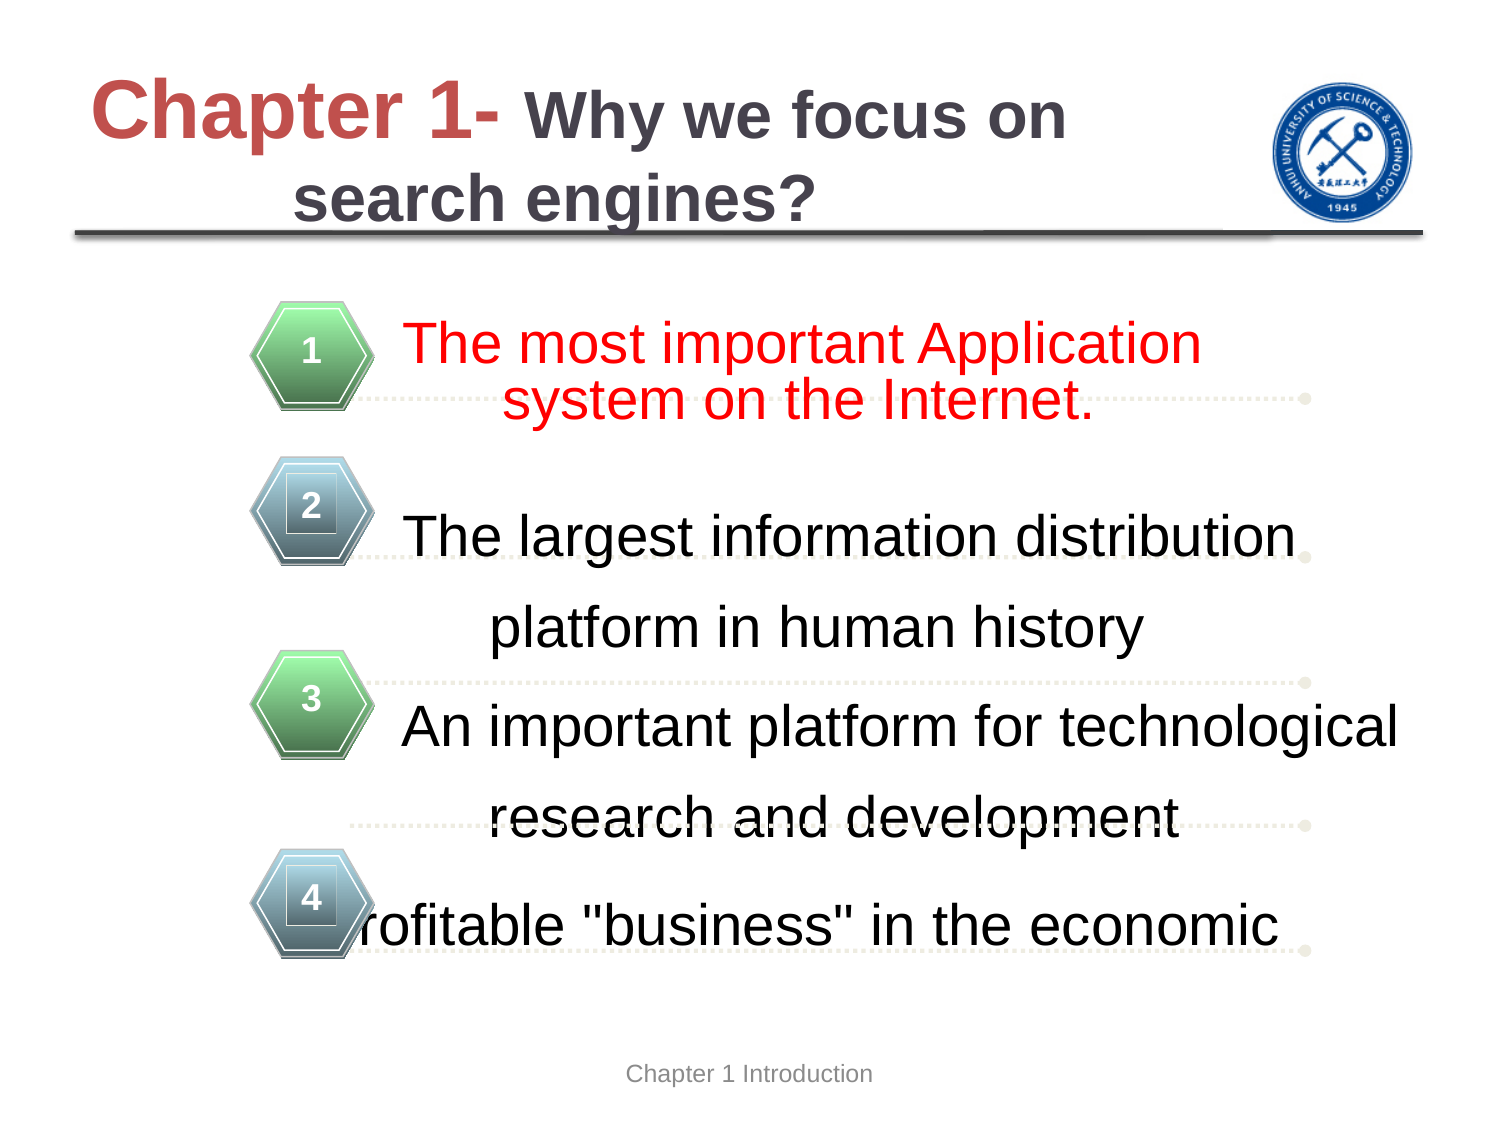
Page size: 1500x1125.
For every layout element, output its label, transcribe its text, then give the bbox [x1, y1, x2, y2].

text_box The most important Application system on the Internet. [387, 311, 1361, 438]
text_box [1298, 819, 1312, 832]
picture [1223, 34, 1430, 230]
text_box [249, 849, 376, 959]
text_box Profitable "business" in the economic [374, 859, 1471, 965]
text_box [249, 456, 376, 567]
text_box The largest information distribution platform in human history [387, 469, 1361, 660]
title Chapter 1- Why we focus on search engines? [74, 47, 1270, 238]
footer Chapter 1 Introduction [512, 1042, 988, 1103]
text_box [249, 650, 376, 760]
text_box [1298, 944, 1312, 957]
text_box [249, 301, 376, 412]
text_box An important platform for technological research and development [386, 660, 1431, 857]
